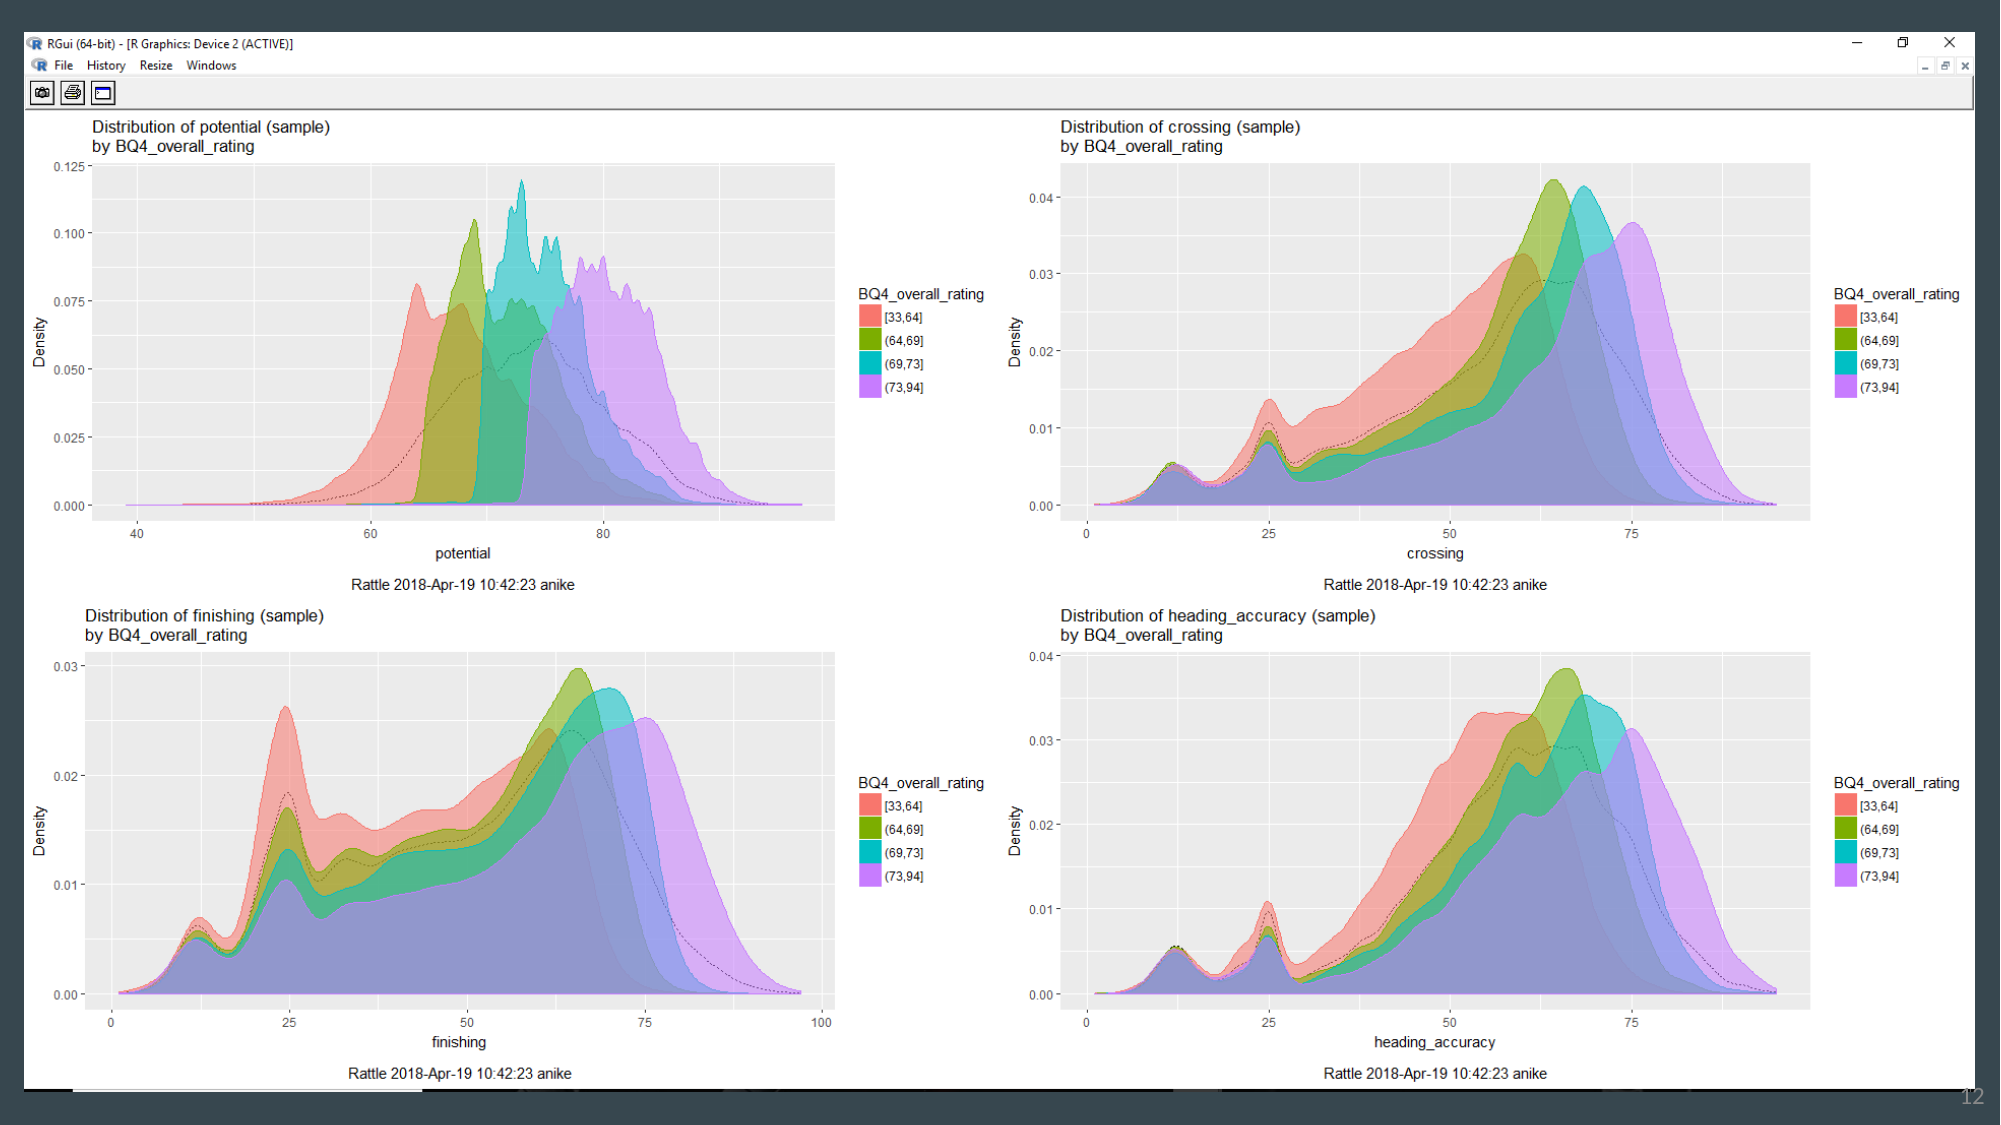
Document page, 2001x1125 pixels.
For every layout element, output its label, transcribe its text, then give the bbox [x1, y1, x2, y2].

picture [24, 32, 1976, 1093]
slide_number 12 [1942, 1065, 2000, 1125]
